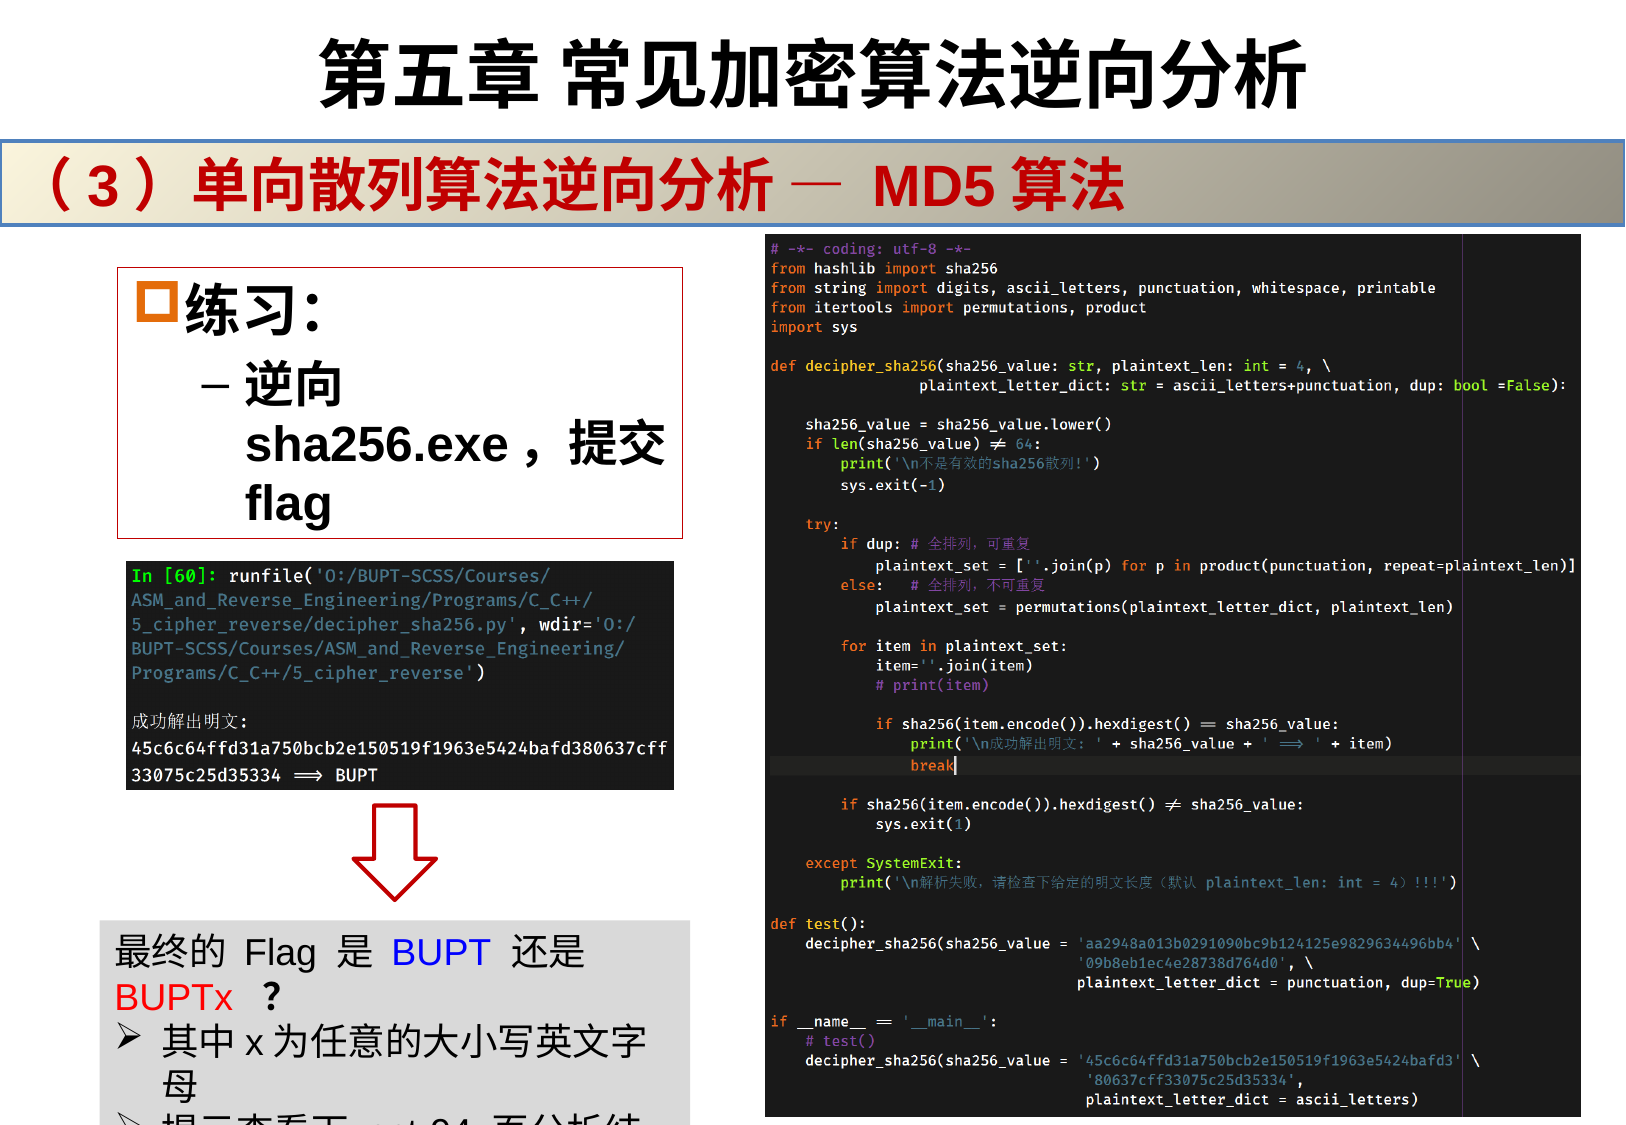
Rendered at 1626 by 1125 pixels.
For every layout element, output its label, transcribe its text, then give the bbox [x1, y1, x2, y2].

list 练习： 逆向 sha256.exe，提交 flag [117, 267, 683, 539]
picture [764, 234, 1581, 1117]
picture [125, 561, 675, 790]
text_box [351, 803, 439, 903]
text_box 最终的 Flag 是 BUPT 还是 BUPTx ？ 其中x为任意的大小写英文字母 提示查看下 ppt-94 页分析结果 [99, 920, 691, 1125]
text_box （3）单向散列算法逆向分析 — MD5算法 [0, 139, 1625, 227]
title 第五章 常见加密算法逆向分析 [81, 19, 1544, 126]
